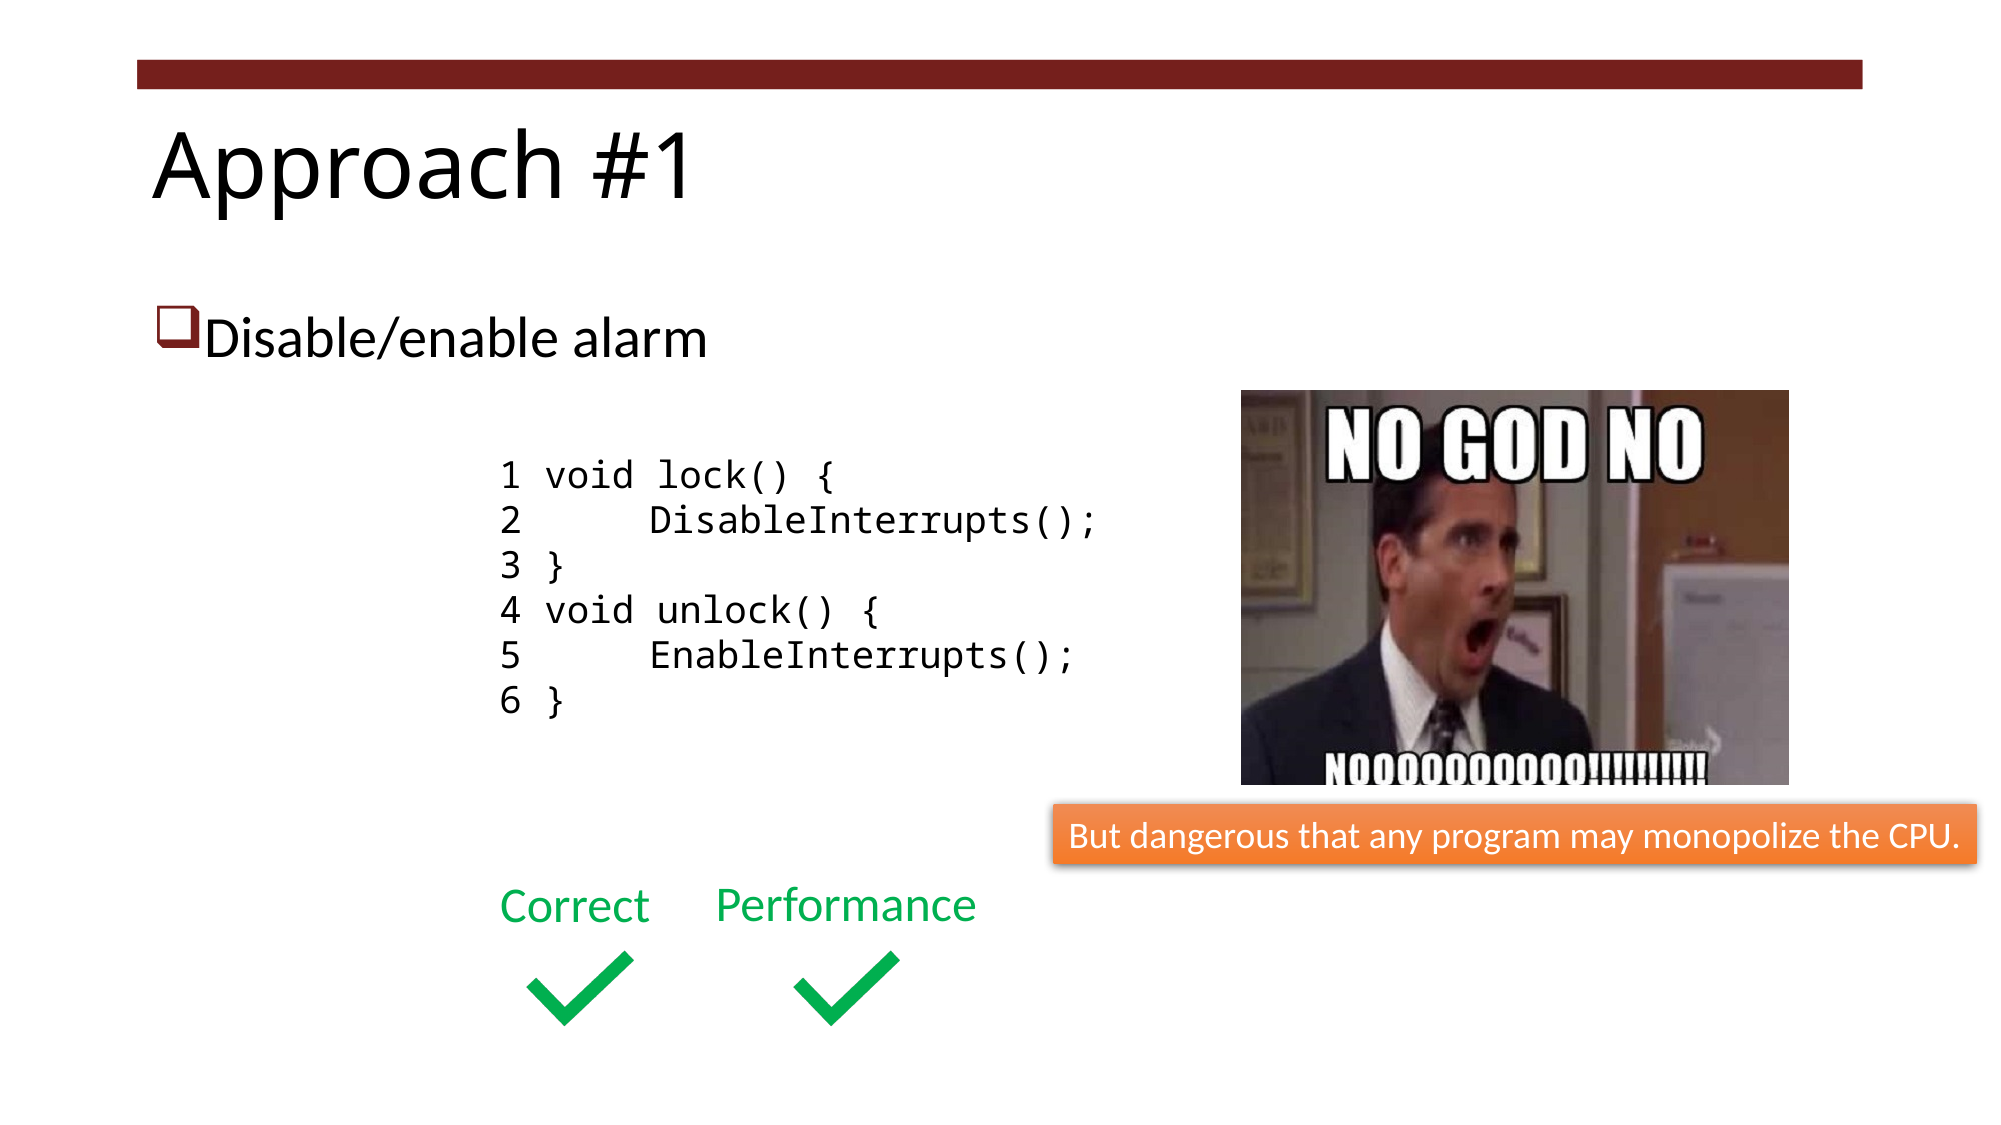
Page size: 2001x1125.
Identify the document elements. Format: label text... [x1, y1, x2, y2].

text_box 1 void lock() { 2 DisableInterrupts(); 3 } 4 void unlock() { 5 EnableInterrupts(); 6 } [484, 443, 1241, 729]
picture [1241, 390, 1789, 785]
picture [791, 932, 902, 1044]
title Approach #1 [137, 59, 1863, 278]
text_box Correct [485, 864, 674, 940]
picture [524, 932, 636, 1044]
list Disable/enable alarm [137, 299, 1863, 403]
text_box Performance [700, 864, 993, 939]
text_box But dangerous that any program may monopolize the CPU. [1053, 804, 1977, 864]
